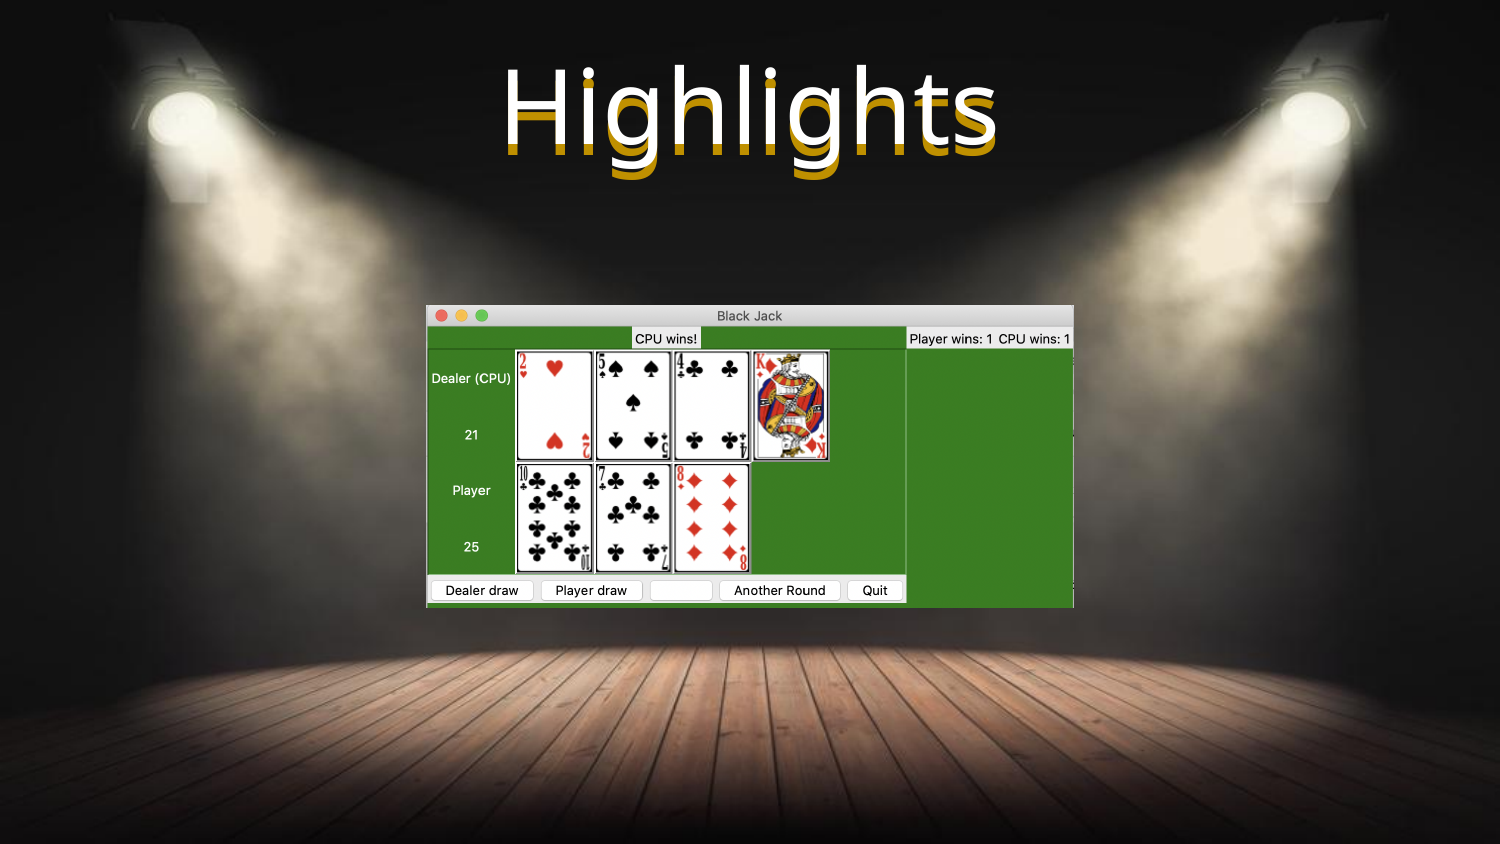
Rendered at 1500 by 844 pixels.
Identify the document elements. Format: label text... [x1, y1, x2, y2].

title Highlights [221, 137, 1279, 148]
title Highlights [221, 25, 1279, 137]
picture [0, 0, 1500, 844]
